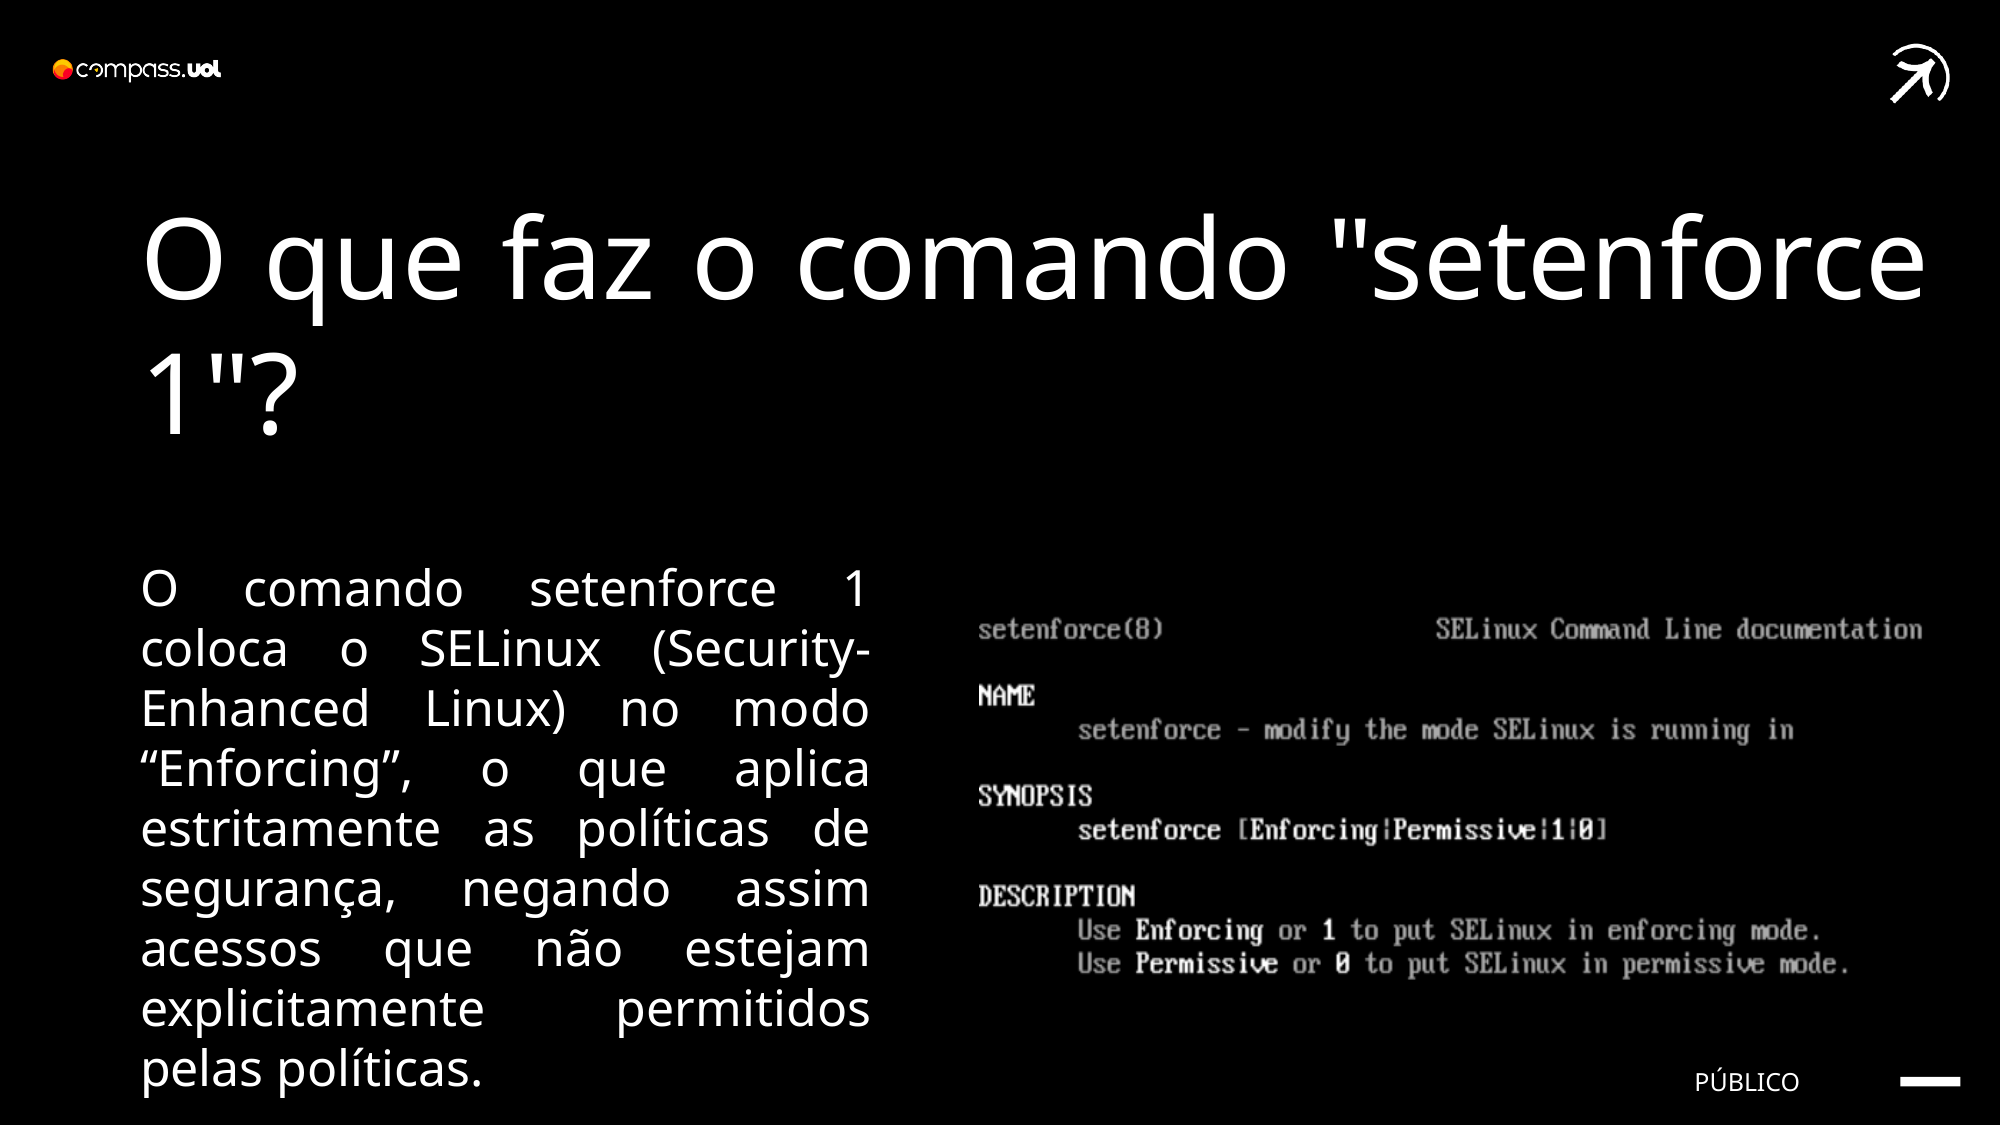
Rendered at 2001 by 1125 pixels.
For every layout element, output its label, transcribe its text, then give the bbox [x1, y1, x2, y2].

list PÚBLICO [1679, 1062, 1894, 1100]
picture [979, 614, 1945, 995]
picture [1889, 43, 1950, 104]
list O comando setenforce 1 coloca o SELinux (Security-Enhanced Linux) no modo “Enforcing”, o que aplica estritamente as políticas de segurança, negando assim acessos que não estejam explicitamente permitidos pelas políticas. [125, 548, 887, 1062]
picture [40, 37, 233, 104]
list O que faz o comando "setenforce 1"? [125, 179, 1945, 332]
